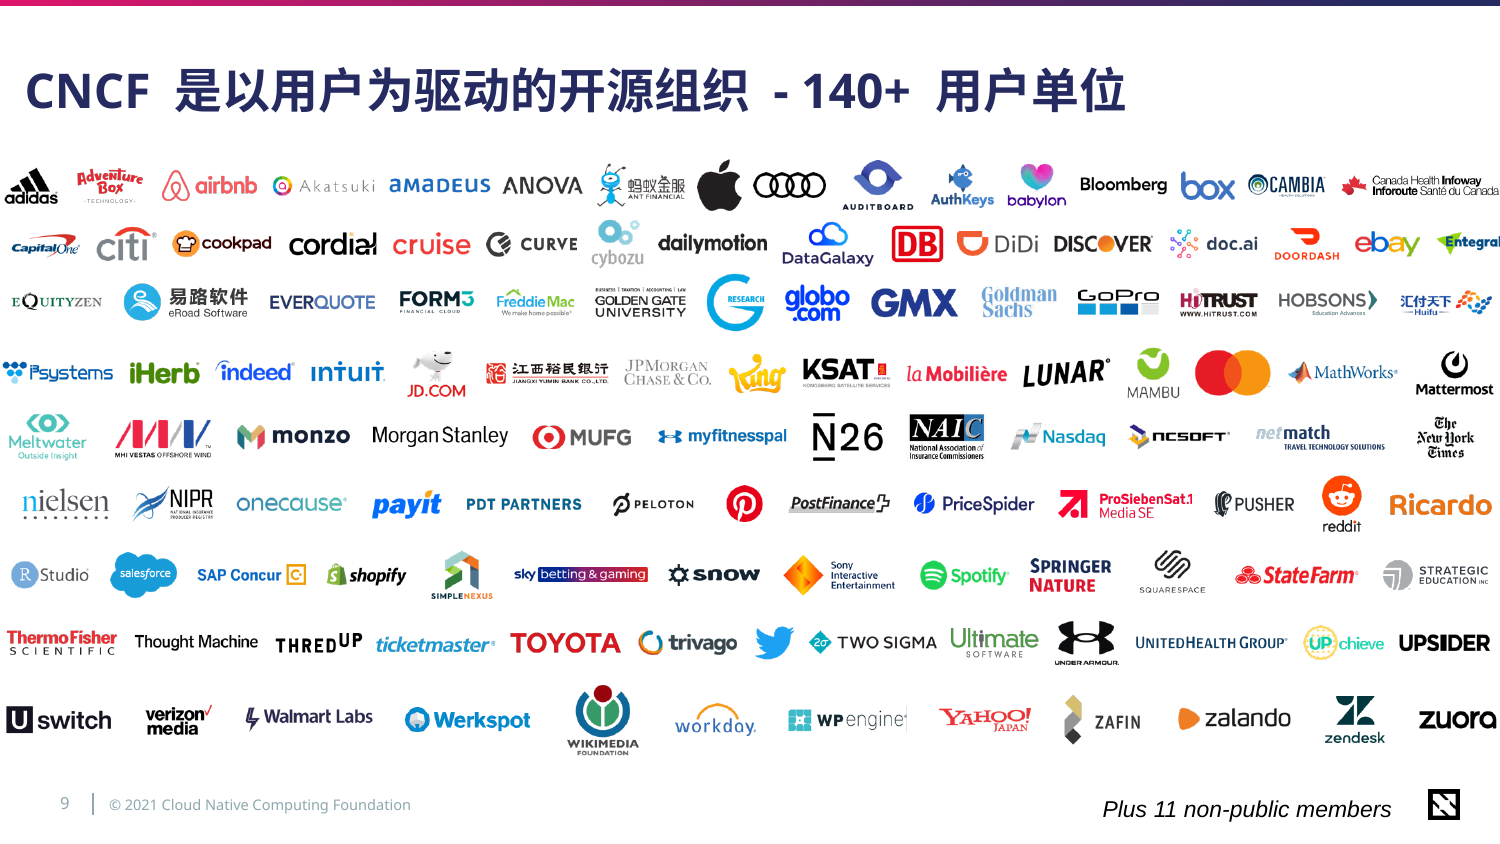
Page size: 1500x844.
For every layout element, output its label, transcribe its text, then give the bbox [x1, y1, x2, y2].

picture [1078, 289, 1159, 315]
picture [376, 626, 496, 658]
picture [674, 703, 756, 736]
picture [4, 167, 59, 204]
picture [121, 281, 250, 324]
picture [1177, 286, 1259, 319]
picture [1381, 557, 1490, 592]
picture [595, 287, 686, 318]
picture [590, 217, 645, 269]
picture [605, 484, 701, 524]
picture [787, 493, 891, 515]
picture [1396, 632, 1493, 653]
picture [949, 626, 1041, 659]
picture [1324, 696, 1385, 744]
picture [911, 490, 1037, 518]
picture [658, 233, 767, 254]
picture [905, 362, 1008, 384]
picture [9, 559, 90, 590]
picture [508, 630, 624, 655]
picture [1303, 625, 1384, 660]
picture [1417, 709, 1498, 730]
picture [4, 628, 120, 657]
picture [7, 412, 89, 462]
picture [1180, 170, 1235, 200]
picture [4, 704, 113, 736]
picture [1252, 422, 1387, 452]
picture [1062, 693, 1141, 747]
picture [1232, 563, 1361, 586]
picture [131, 632, 260, 653]
picture [128, 359, 201, 386]
picture [161, 170, 258, 201]
picture [808, 630, 937, 655]
picture [404, 722, 415, 733]
picture [234, 495, 350, 513]
picture [1006, 161, 1067, 209]
picture [1131, 539, 1212, 610]
picture [483, 360, 609, 385]
picture [268, 293, 377, 312]
picture [929, 162, 996, 209]
picture [906, 412, 988, 462]
picture [919, 559, 1011, 590]
picture [502, 176, 584, 195]
picture [939, 707, 1031, 732]
picture [1285, 359, 1401, 386]
picture [1246, 172, 1327, 198]
picture [1409, 415, 1482, 459]
picture [1433, 229, 1500, 258]
picture [132, 485, 213, 523]
picture [1132, 633, 1291, 652]
picture [410, 713, 424, 726]
picture [427, 550, 494, 599]
picture [779, 553, 899, 596]
picture [780, 217, 876, 270]
picture [784, 281, 850, 323]
picture [370, 488, 443, 520]
picture [308, 358, 390, 388]
picture [404, 707, 412, 718]
picture [594, 162, 686, 209]
picture [978, 278, 1060, 327]
picture [622, 344, 713, 401]
picture [326, 561, 407, 589]
picture [561, 680, 643, 759]
picture [69, 161, 151, 210]
picture [1078, 158, 1170, 213]
picture [20, 486, 111, 522]
picture [235, 420, 351, 453]
picture [869, 286, 960, 319]
picture [889, 224, 944, 263]
picture [696, 159, 742, 212]
picture [1009, 417, 1106, 457]
picture [811, 411, 884, 463]
picture [420, 707, 530, 733]
picture [1314, 472, 1369, 536]
picture [1273, 226, 1340, 261]
picture [395, 287, 477, 318]
picture [286, 230, 378, 257]
picture [1353, 223, 1420, 264]
picture [485, 228, 577, 259]
picture [1390, 492, 1492, 515]
picture [388, 177, 492, 194]
picture [753, 172, 826, 198]
picture [529, 423, 633, 451]
picture [11, 292, 103, 313]
picture [170, 227, 273, 260]
picture [244, 705, 373, 735]
picture [721, 485, 767, 522]
picture [144, 705, 212, 735]
picture [0, 359, 115, 386]
picture [403, 346, 470, 399]
title CNCF 是以用户为驱动的开源组织 - 140+ 用户单位 [4, 52, 1421, 126]
picture [272, 630, 364, 654]
picture [1052, 233, 1155, 254]
picture [635, 627, 739, 657]
picture [514, 567, 649, 583]
picture [464, 496, 584, 512]
picture [495, 286, 576, 318]
picture [1125, 345, 1180, 400]
picture [268, 174, 378, 196]
picture [1213, 491, 1294, 517]
text_box Plus 11 non-public members [1091, 782, 1409, 824]
picture [1021, 355, 1113, 390]
picture [1052, 619, 1120, 666]
picture [726, 351, 787, 394]
picture [751, 625, 796, 660]
picture [391, 230, 472, 257]
picture [197, 564, 306, 585]
picture [1397, 288, 1494, 317]
picture [1127, 419, 1231, 455]
picture [1428, 789, 1460, 820]
picture [1030, 557, 1112, 592]
picture [1277, 287, 1379, 317]
picture [800, 356, 892, 389]
picture [668, 553, 760, 596]
picture [214, 358, 296, 387]
picture [957, 230, 1039, 257]
picture [96, 224, 157, 263]
picture [837, 160, 918, 211]
picture [704, 272, 765, 333]
picture [1168, 227, 1260, 260]
picture [1413, 349, 1495, 396]
picture [110, 414, 214, 460]
picture [655, 426, 789, 448]
picture [110, 552, 177, 598]
picture [9, 228, 82, 259]
picture [787, 706, 908, 734]
picture [1338, 172, 1500, 198]
picture [373, 426, 508, 447]
picture [1057, 490, 1192, 518]
picture [1193, 347, 1272, 398]
picture [1173, 704, 1293, 736]
